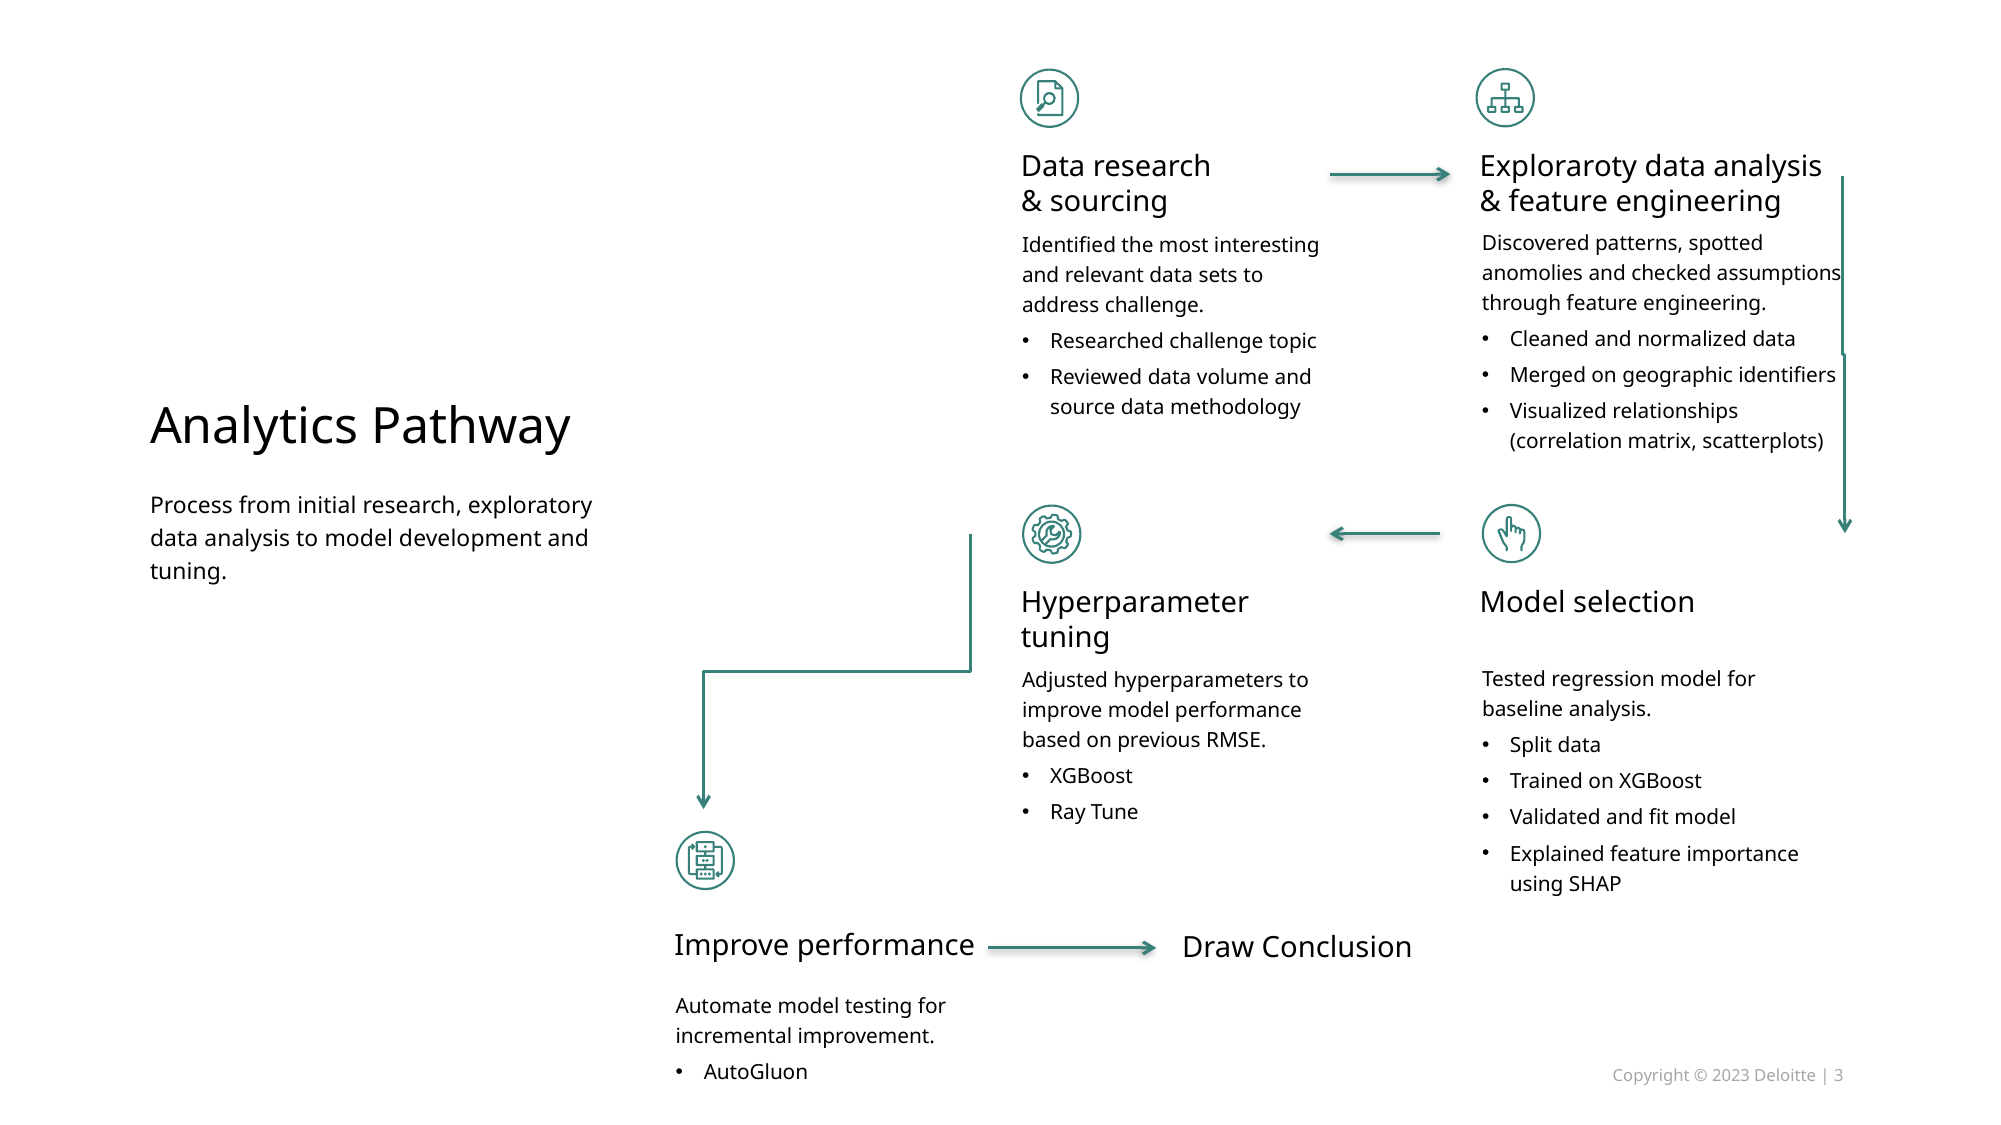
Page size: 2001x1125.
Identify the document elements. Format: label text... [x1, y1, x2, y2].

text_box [1842, 175, 1846, 534]
list Analytics Pathway [150, 93, 644, 454]
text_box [1005, 68, 1338, 419]
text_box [1005, 504, 1341, 861]
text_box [659, 830, 994, 1120]
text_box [1464, 67, 1851, 454]
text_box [1464, 503, 1833, 896]
text_box Draw Conclusion [1182, 890, 1733, 1001]
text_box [698, 537, 976, 806]
list Process from initial research, exploratory data analysis to model development and tuning. [150, 485, 644, 767]
